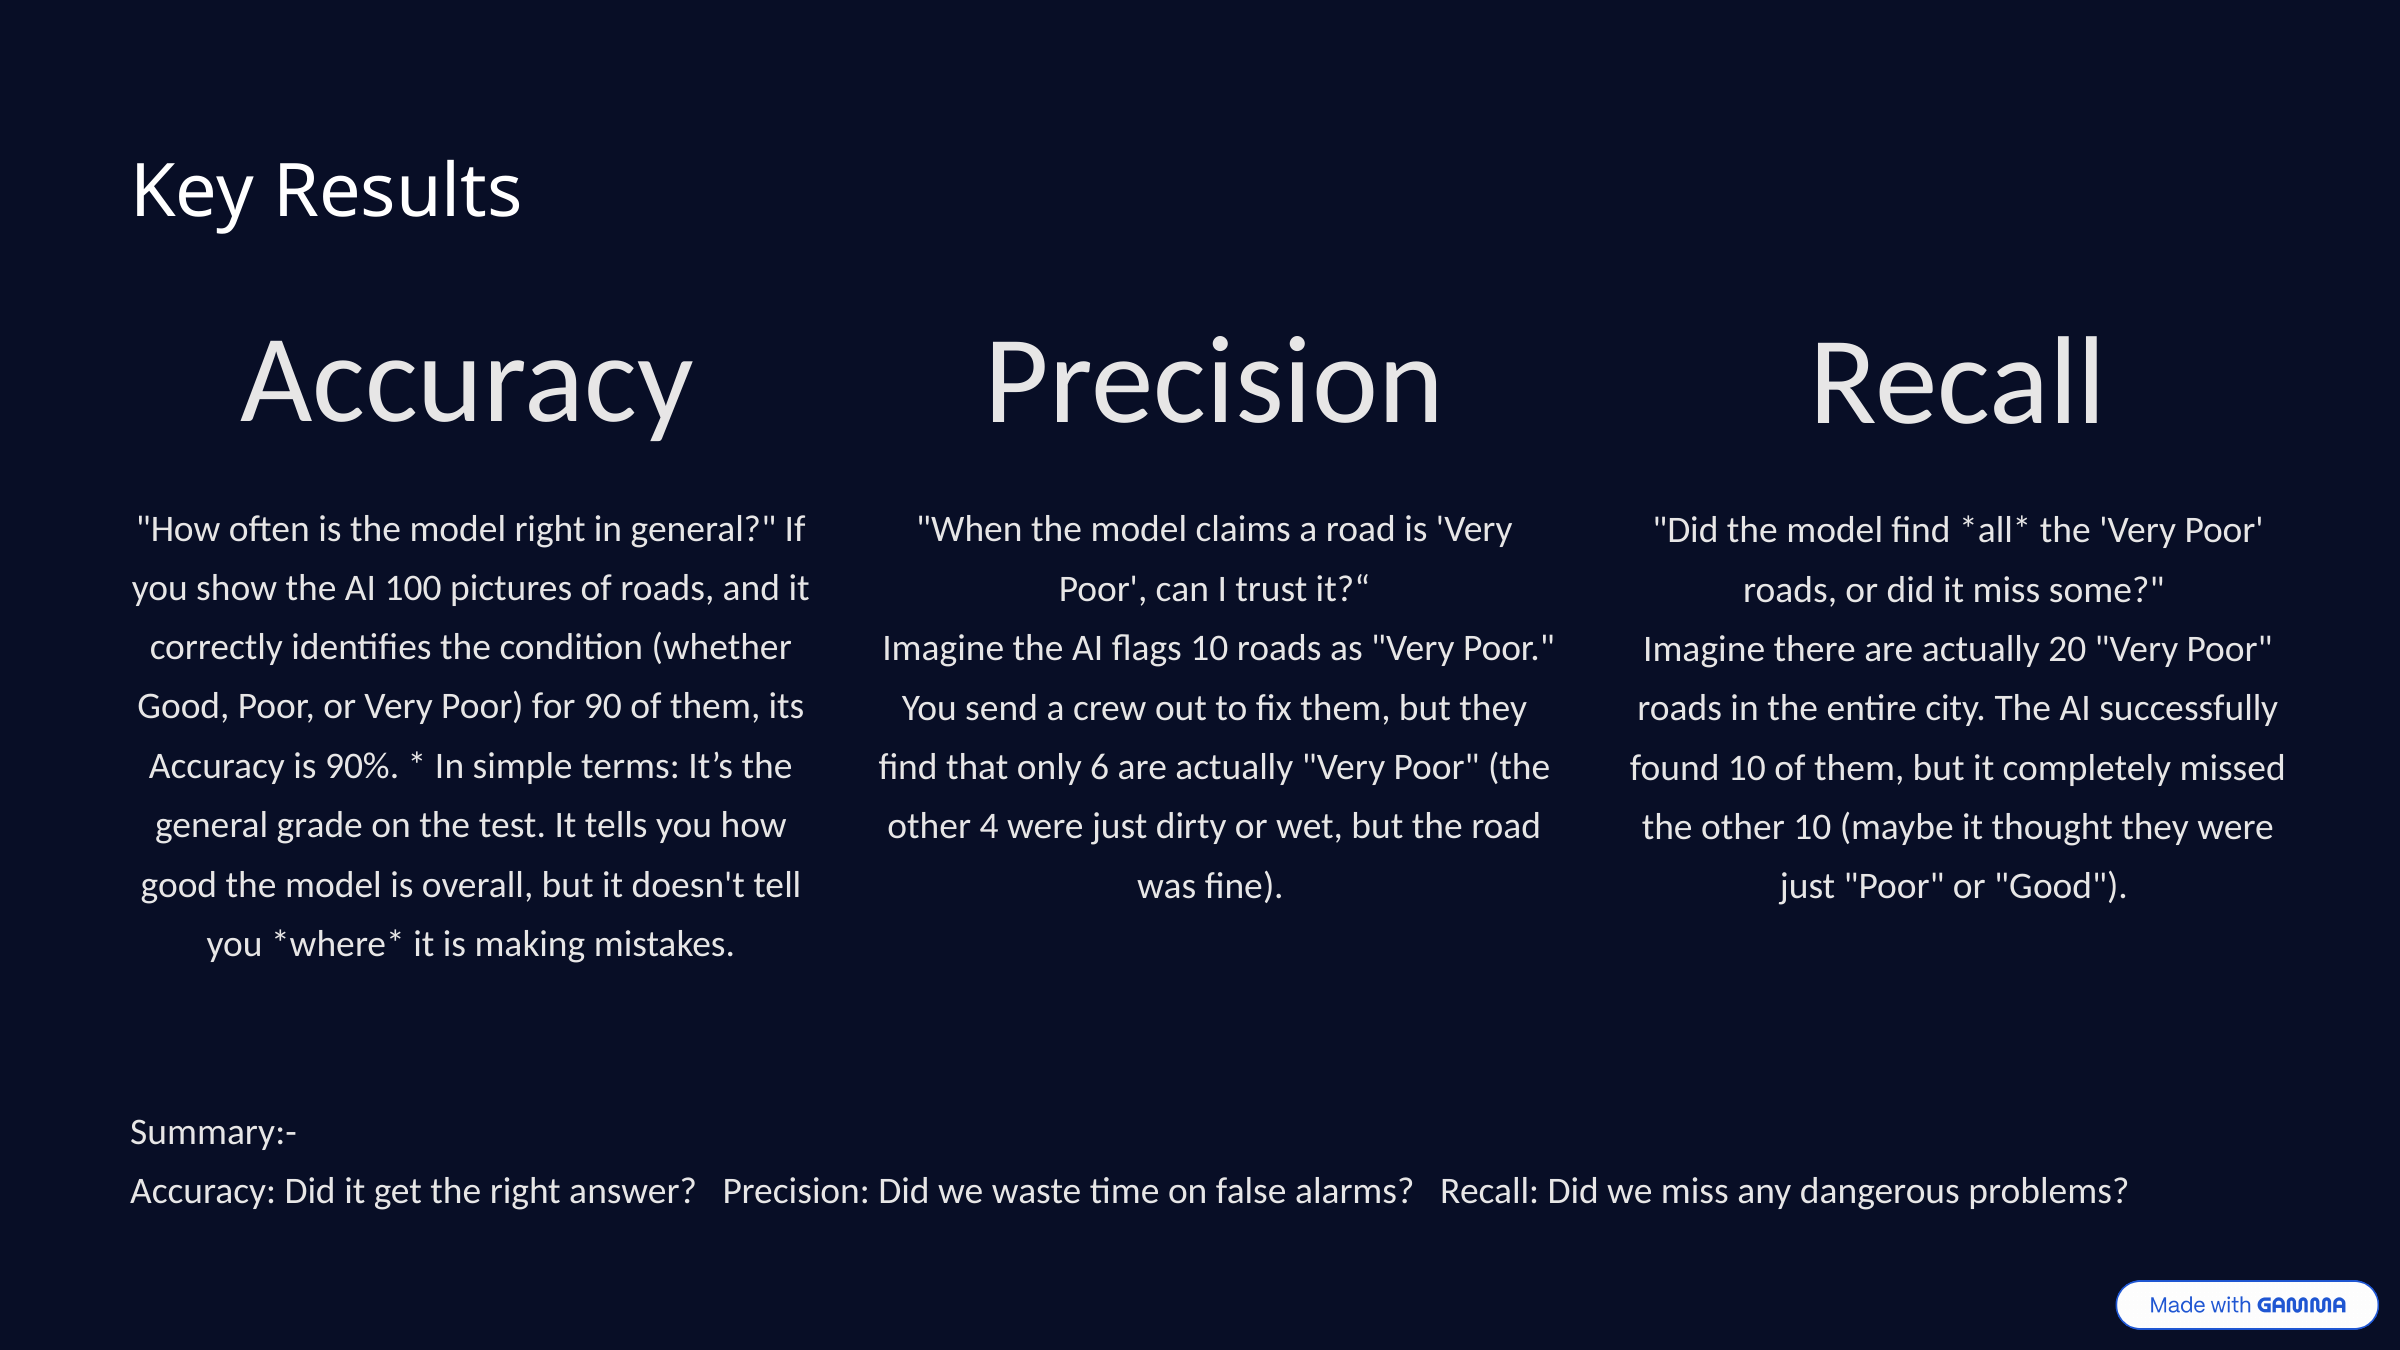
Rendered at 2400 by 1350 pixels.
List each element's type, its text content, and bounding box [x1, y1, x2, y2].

text_box "Did the model find *all* the 'Very Poor' roads, or did it miss some?" Imagine there are actually 20 "Very Poor" roads in the entire city. The AI successfully found 10 of them, but it completely missed the other 10 (maybe it thought they were just "Poor" or "Good"). [1617, 490, 2300, 984]
text_box "When the model claims a road is 'Very Poor', can I trust it?“ Imagine the AI flags 10 roads as "Very Poor." You send a crew out to fix them, but they find that only 6 are actually "Very Poor" (the other 4 were just dirty or wet, but the road was fine). [873, 490, 1556, 984]
text_box "How often is the model right in general?" If you show the AI 100 pictures of roads, and it correctly identifies the condition (whether Good, Poor, or Very Poor) for 90 of them, its Accuracy is 90%. * In simple terms: It’s the general grade on the test. It tells you how good the model is overall, but it doesn't tell you *where* it is making mistakes. [130, 489, 813, 982]
text_box Recall [1617, 326, 2300, 450]
text_box Key Results [130, 138, 875, 232]
text_box Summary:- Accuracy: Did it get the right answer? Precision: Did we waste time on false alarms? Recall: Did we miss any dangerous problems? [130, 1092, 2270, 1212]
picture [2106, 1271, 2389, 1339]
text_box Accuracy [130, 324, 813, 448]
text_box Precision [873, 325, 1556, 449]
